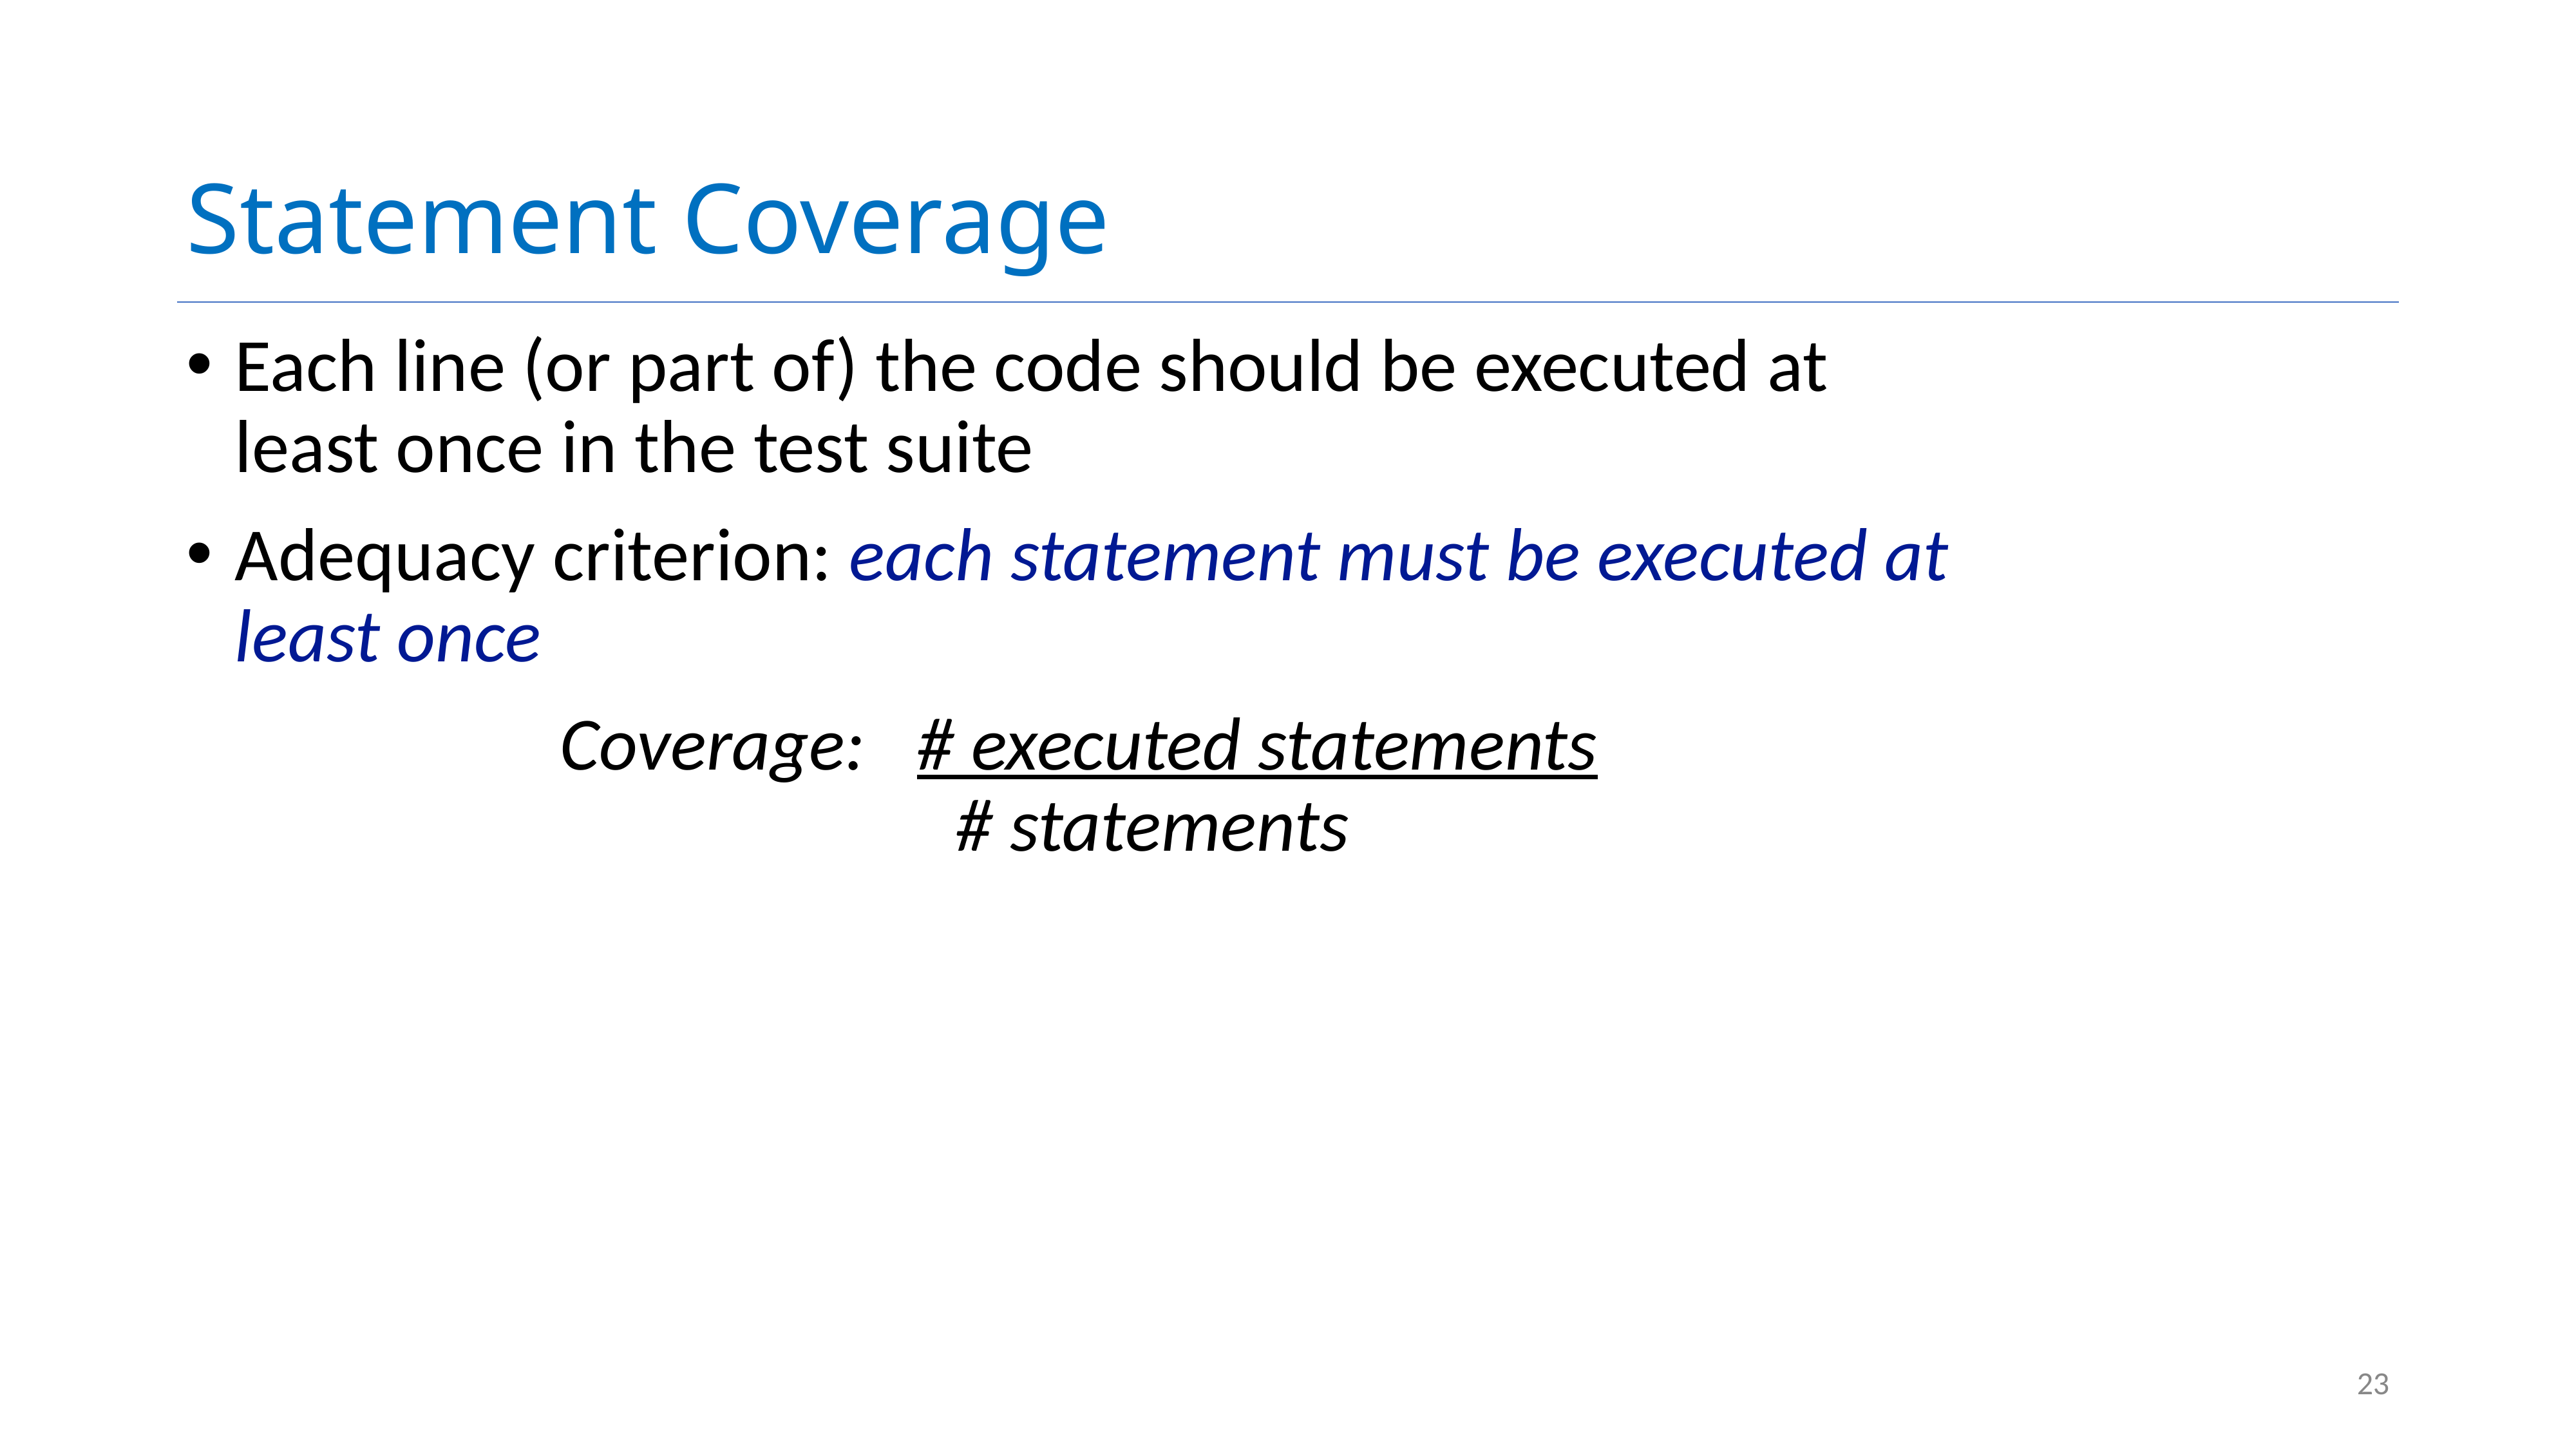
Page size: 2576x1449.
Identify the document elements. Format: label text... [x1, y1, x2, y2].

title Statement Coverage [176, 3, 2400, 285]
slide_number 23 [2344, 1355, 2400, 1408]
list Each line (or part of) the code should be executed at least once in the test suite Adequacy criterion: each statement must be executed at least once Coverage: # executed statements # statements [176, 316, 1982, 1238]
